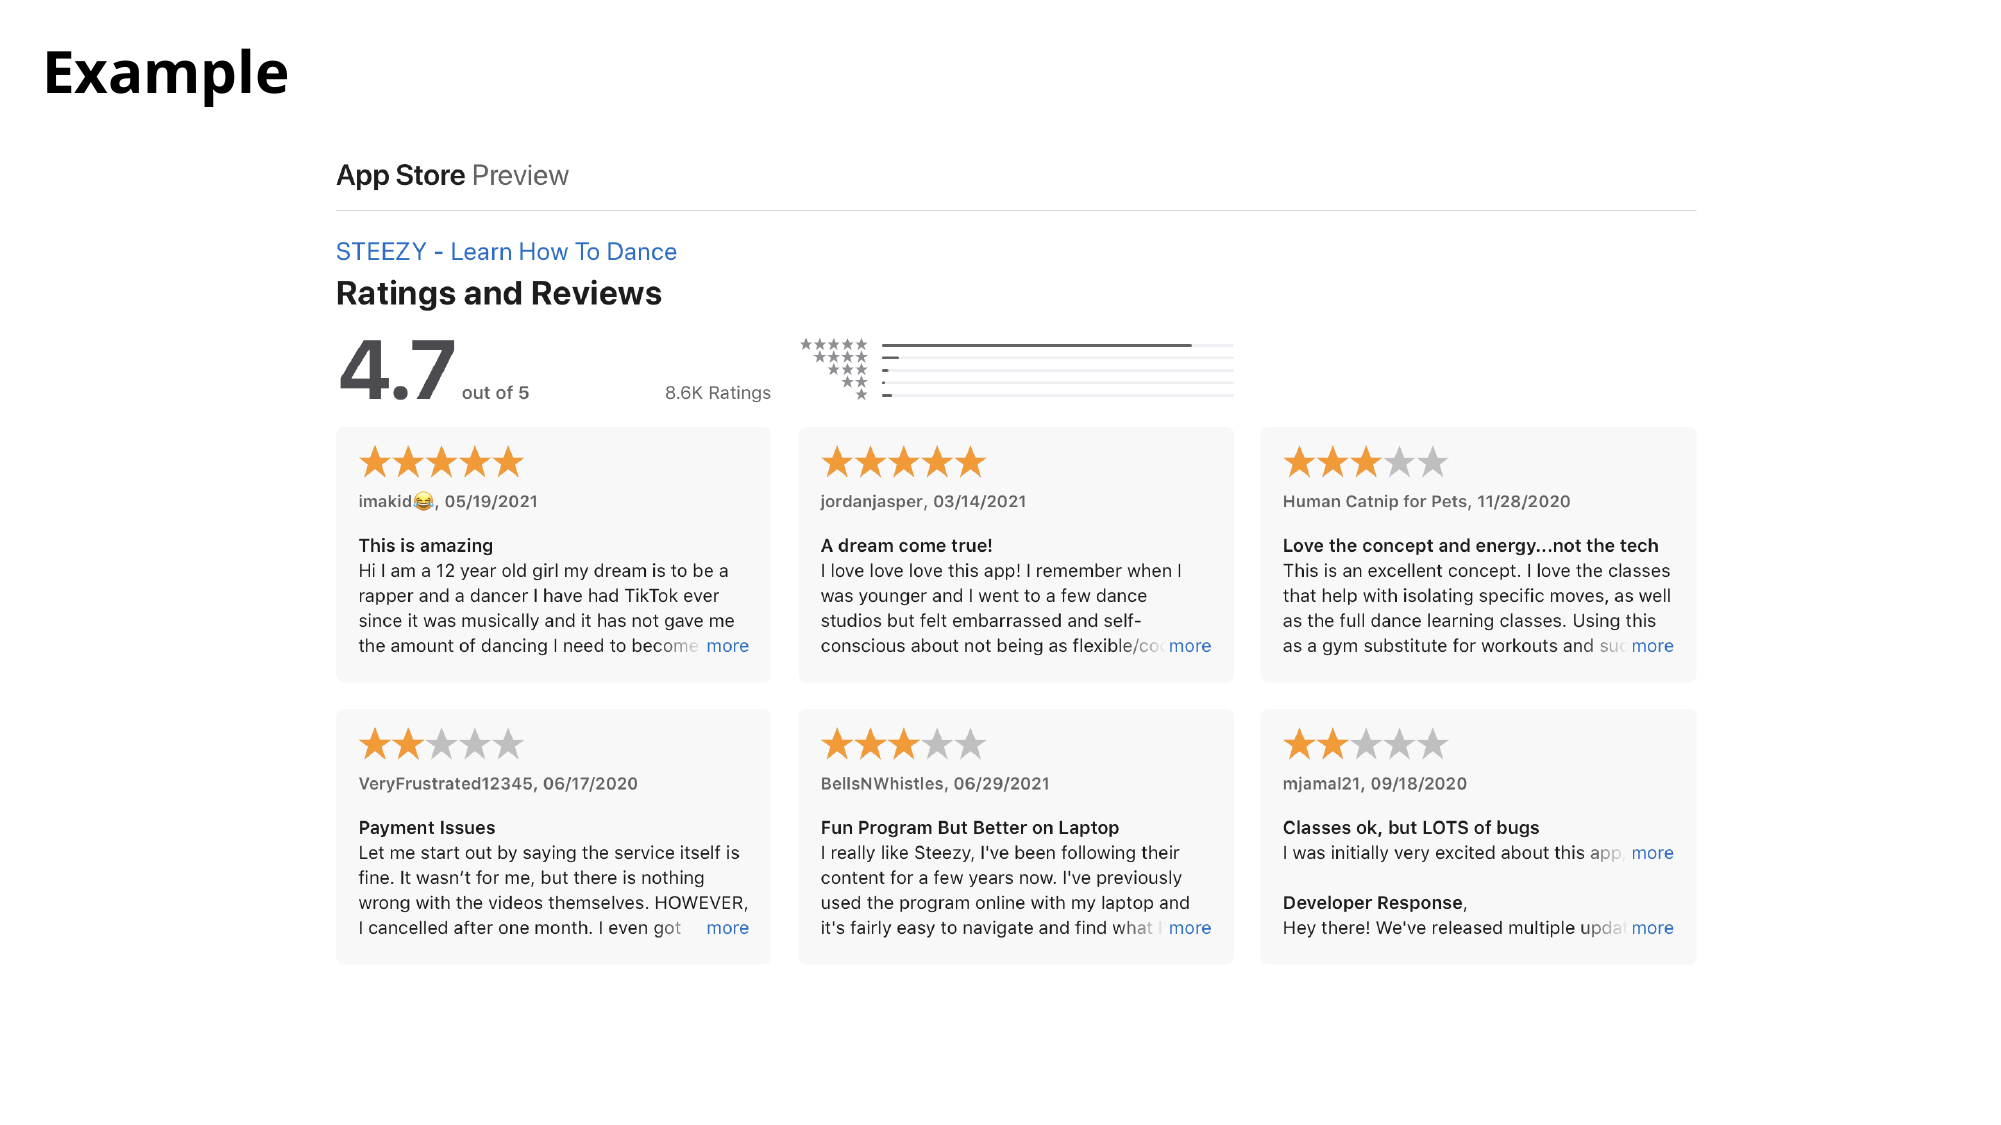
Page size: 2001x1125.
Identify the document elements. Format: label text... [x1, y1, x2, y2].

picture [283, 147, 1717, 978]
text_box Example [27, 27, 305, 113]
